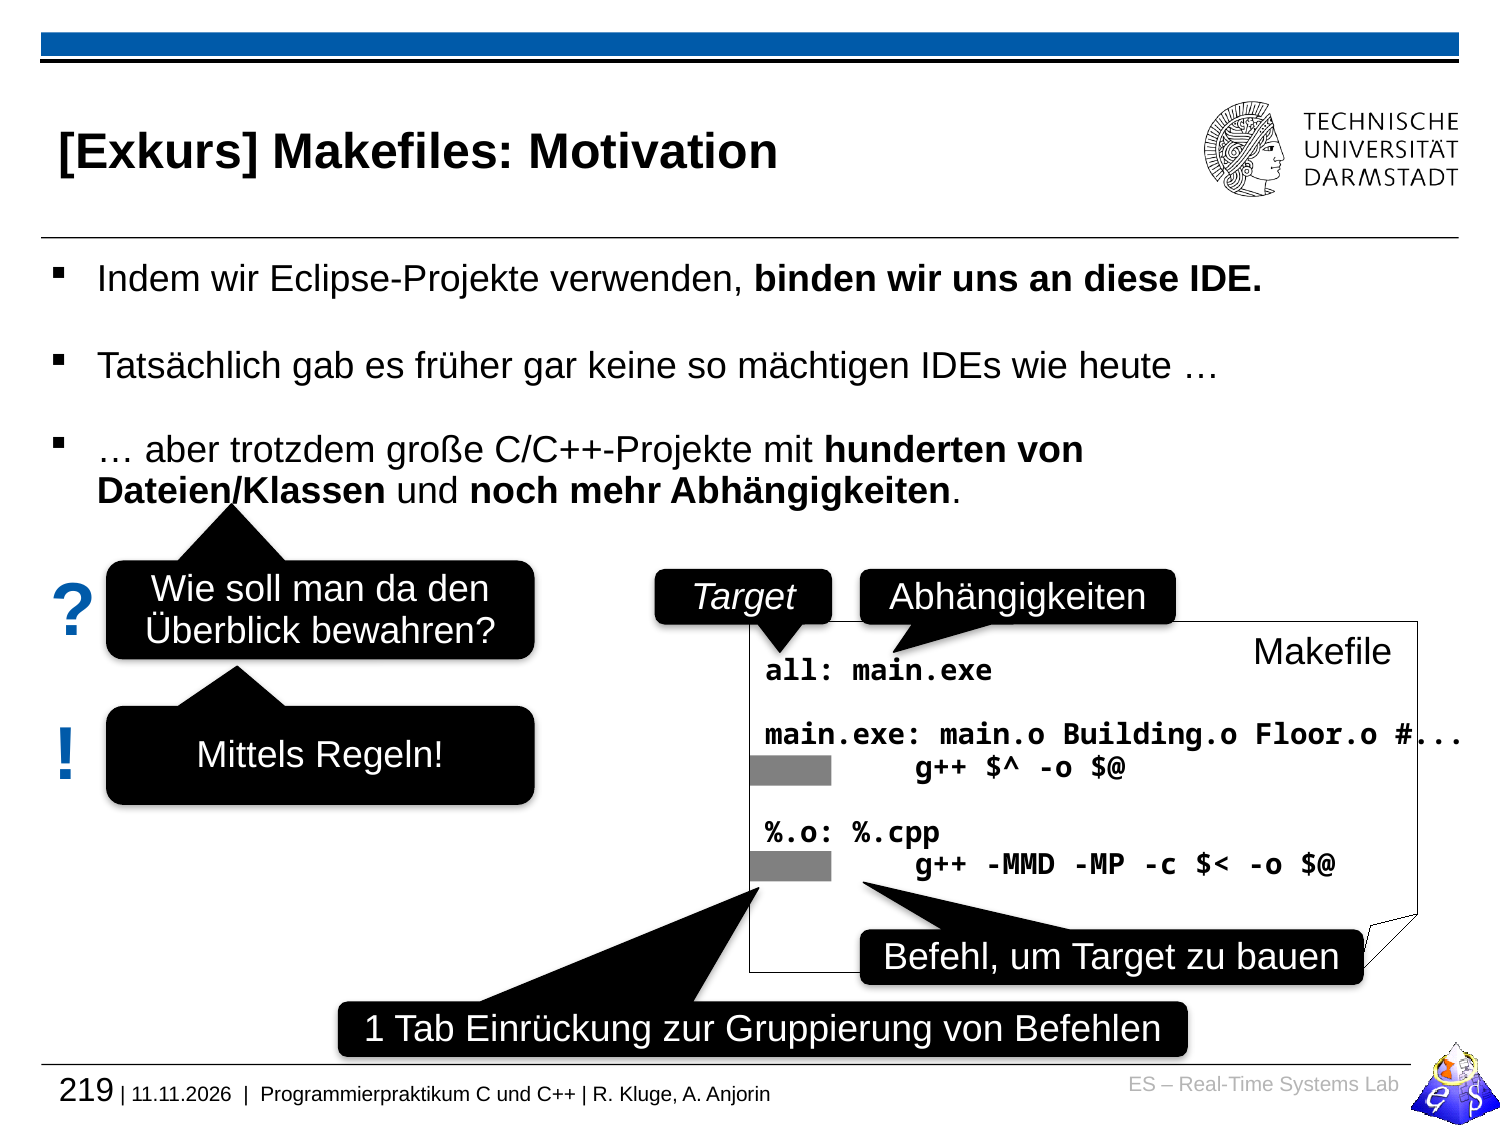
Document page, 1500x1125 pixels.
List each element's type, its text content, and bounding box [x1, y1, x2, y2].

text_box Wie soll man da den Überblick bewahren? [106, 503, 532, 660]
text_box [338, 569, 1418, 1057]
text_box Indem wir Eclipse-Projekte verwenden, binden wir uns an diese IDE. Tatsächlich gab es früher gar keine so mächtigen IDEs wie heute … … aber trotzdem große C/C++-Projekte mit hunderten von Dateien/Klassen und noch mehr Abhängigkeiten. [35, 250, 1323, 520]
text_box ! [36, 705, 96, 804]
picture [1187, 84, 1483, 214]
picture [1411, 1041, 1500, 1125]
title [Exkurs] Makefiles: Motivation [58, 80, 1187, 218]
text_box ? [36, 561, 96, 660]
text_box Mittels Regeln! [106, 665, 333, 805]
